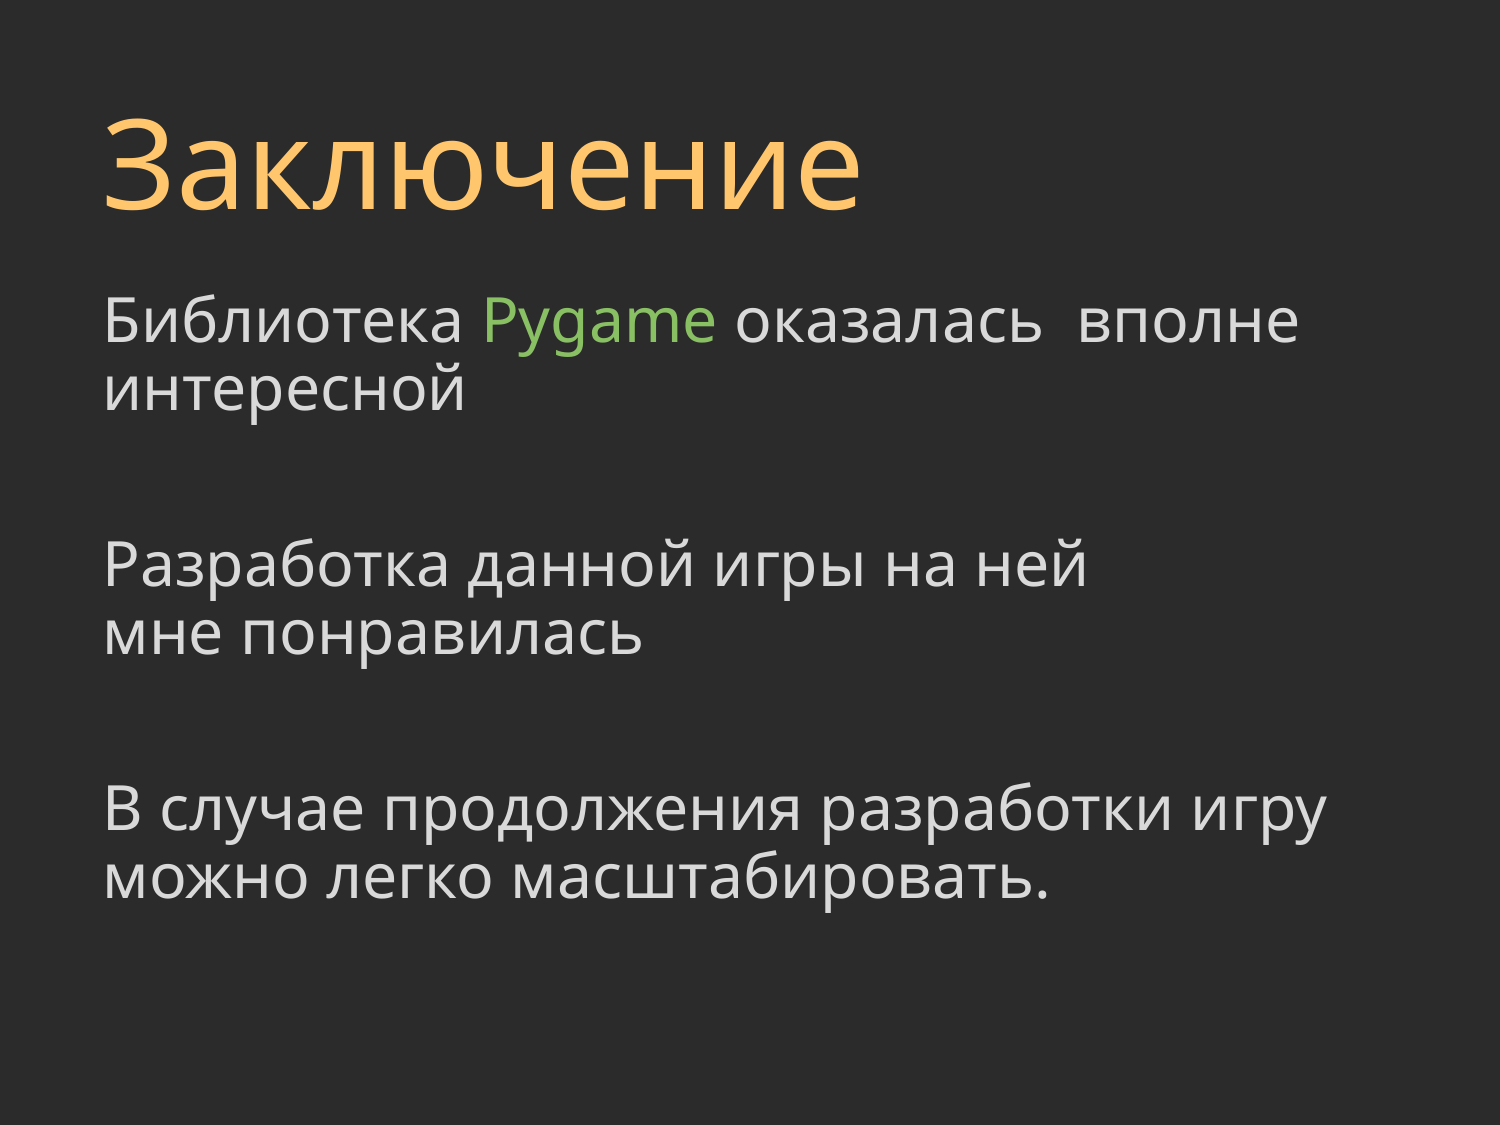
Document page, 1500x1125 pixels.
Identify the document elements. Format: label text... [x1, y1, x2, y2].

subtitle Библиотека Pygame оказалась вполне интересной Разработка данной игры на ней мне понравилась В случае продолжения разработки игру можно легко масштабировать. [87, 281, 1410, 1103]
title Заключение [87, 57, 1428, 282]
